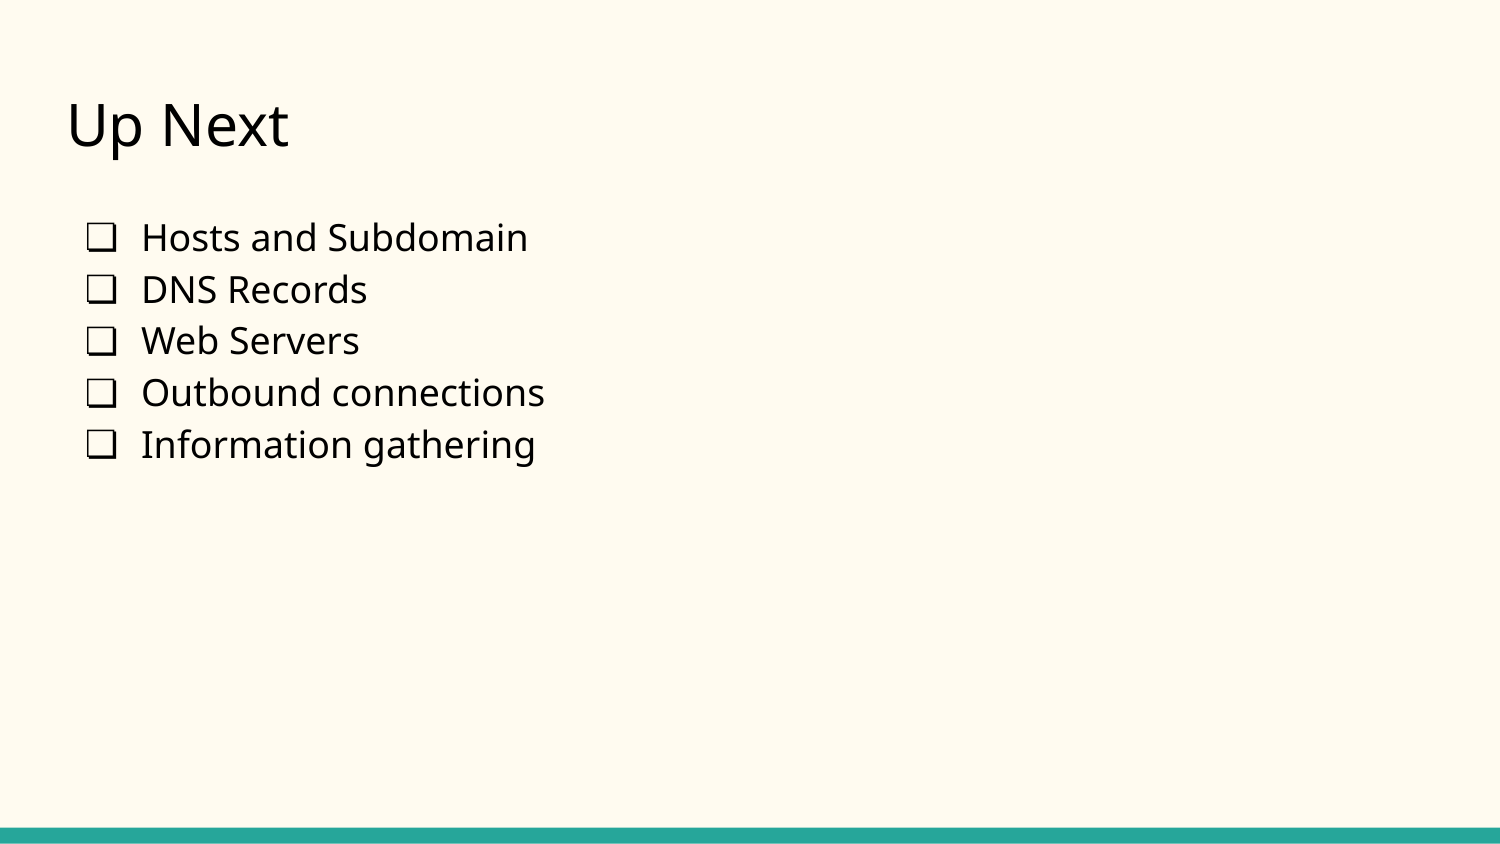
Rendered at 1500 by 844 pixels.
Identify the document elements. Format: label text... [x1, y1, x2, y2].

title Up Next [51, 72, 1449, 174]
list Hosts and Subdomain DNS Records Web Servers Outbound connections Information gathering [51, 192, 1449, 750]
